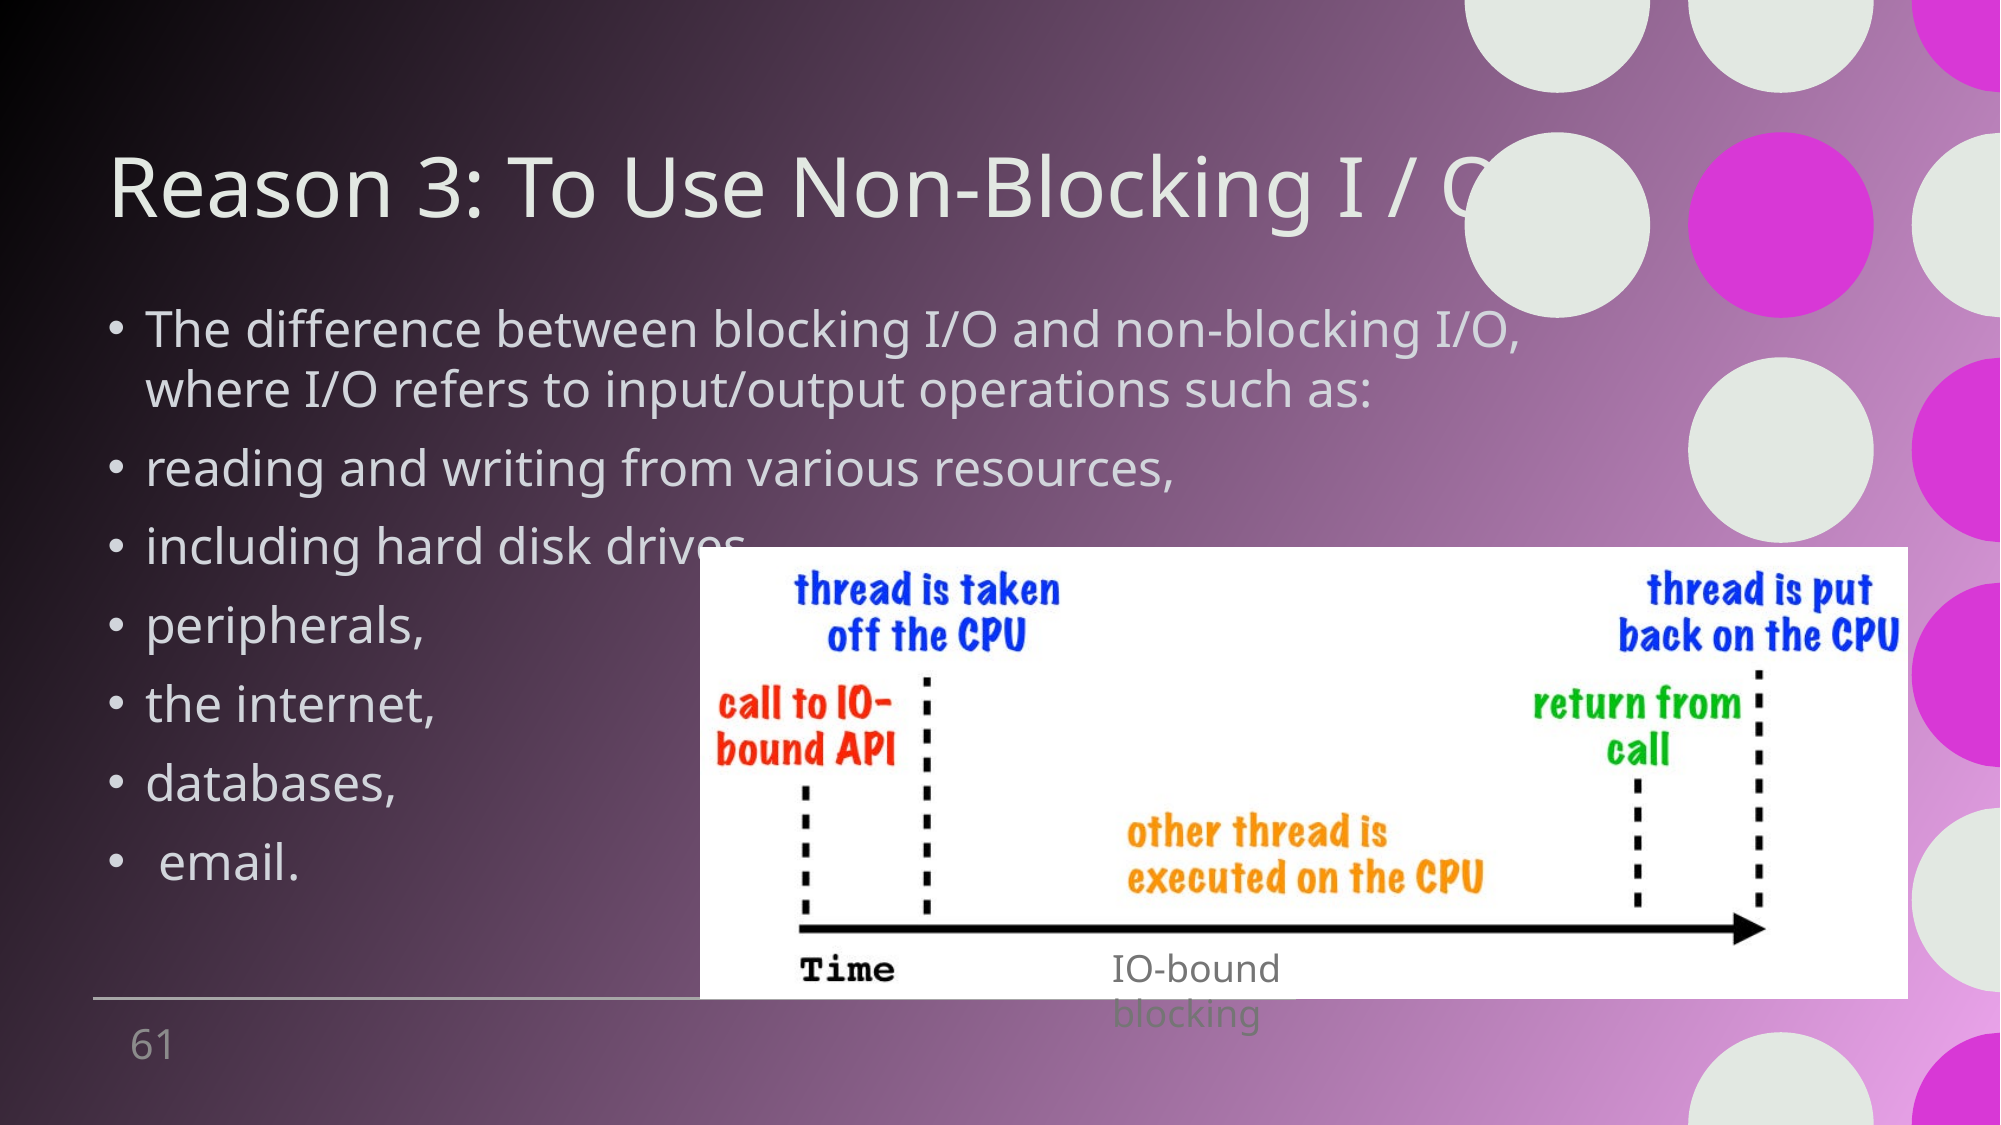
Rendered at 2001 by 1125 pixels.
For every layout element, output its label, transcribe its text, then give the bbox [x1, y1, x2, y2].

text_box IO-bound blocking [1097, 999, 1455, 1043]
list The difference between blocking I/O and non-blocking I/O, where I/O refers to input/output operations such as: reading and writing from various resources, including hard disk drives, peripherals, the internet, databases, email. [92, 290, 1680, 938]
slide_number 61 [59, 1016, 193, 1077]
title Reason 3: To Use Non-Blocking I / O [92, 126, 1557, 290]
picture [700, 547, 1908, 999]
